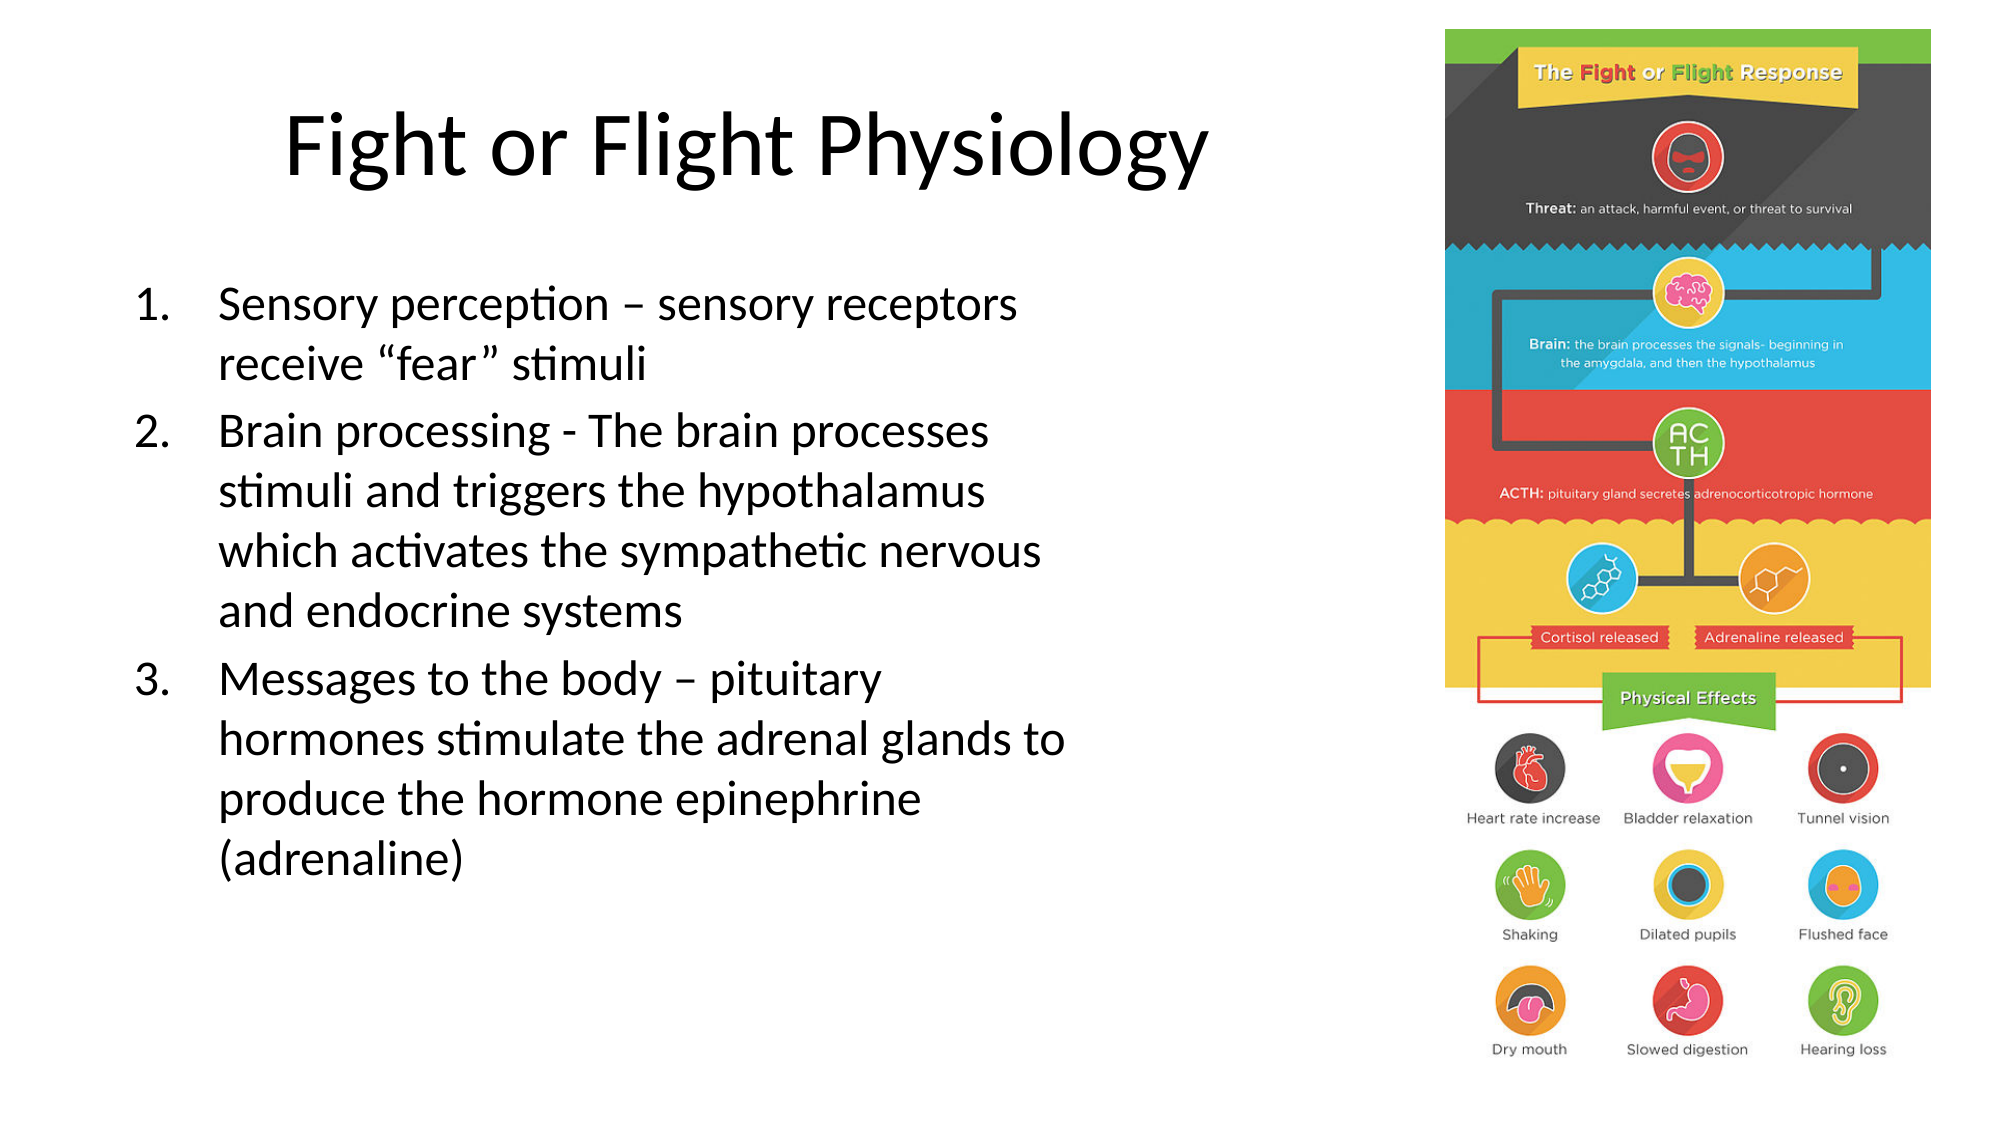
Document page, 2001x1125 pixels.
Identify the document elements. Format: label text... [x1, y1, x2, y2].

picture [1445, 29, 1931, 1090]
list Sensory perception – sensory receptors receive “fear” stimuli Brain processing - The brain processes stimuli and triggers the hypothalamus which activates the sympathetic nervous and endocrine systems Messages to the body – pituitary hormones stimulate the adrenal glands to produce the hormone epinephrine (adrenaline) [99, 262, 1086, 1058]
title Fight or Flight Physiology [99, 45, 1396, 233]
